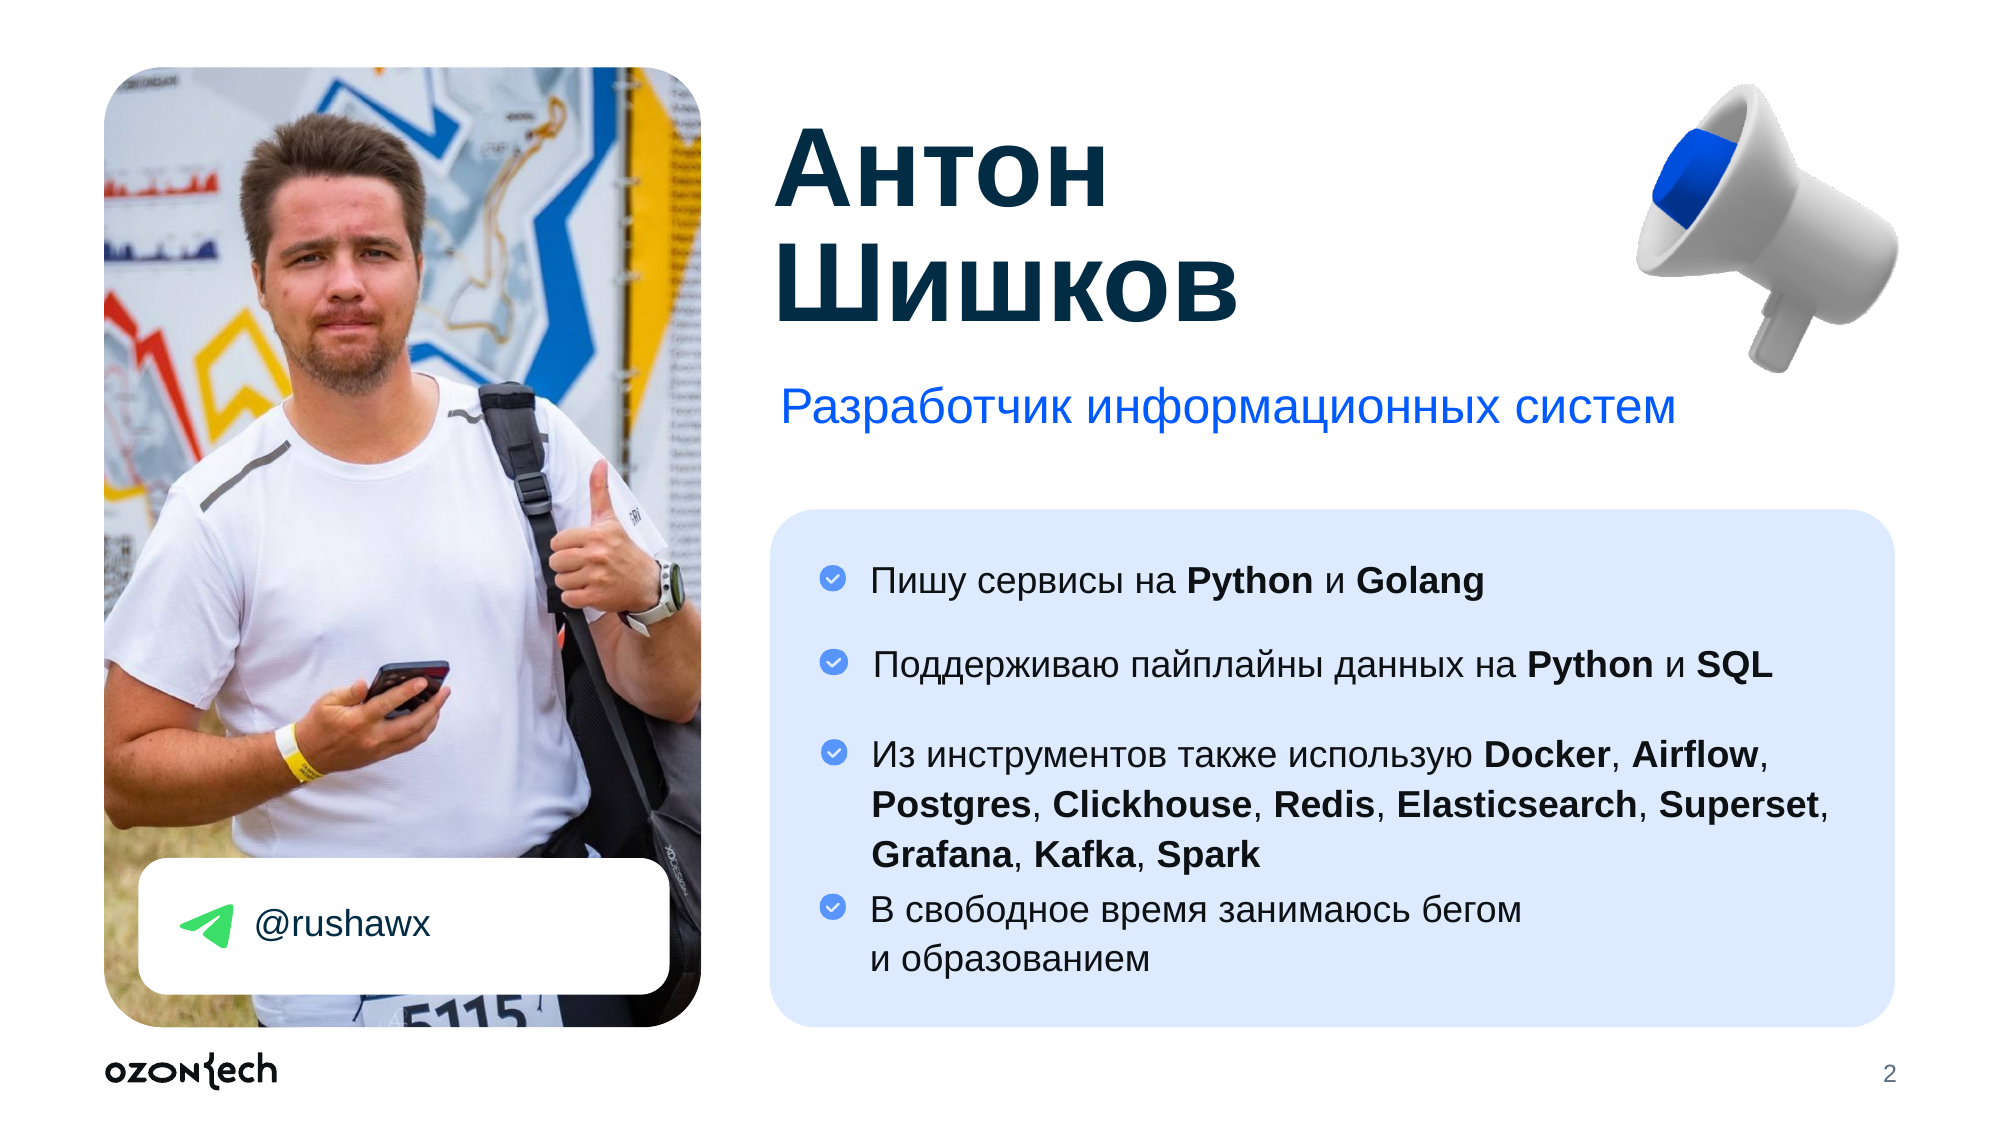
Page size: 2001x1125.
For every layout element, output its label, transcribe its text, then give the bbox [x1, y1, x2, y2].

text_box [179, 904, 234, 949]
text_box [819, 876, 1546, 981]
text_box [819, 547, 1735, 602]
text_box [768, 508, 1896, 1029]
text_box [819, 631, 1810, 736]
picture [1583, 51, 1947, 415]
text_box Антон Шишков [772, 114, 1487, 345]
text_box [103, 66, 703, 1029]
text_box [137, 856, 671, 996]
text_box Разработчик информационных систем [754, 366, 1711, 441]
text_box @rushawx [238, 892, 672, 952]
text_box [821, 721, 1847, 877]
slide_number 2 [1748, 1054, 1898, 1091]
